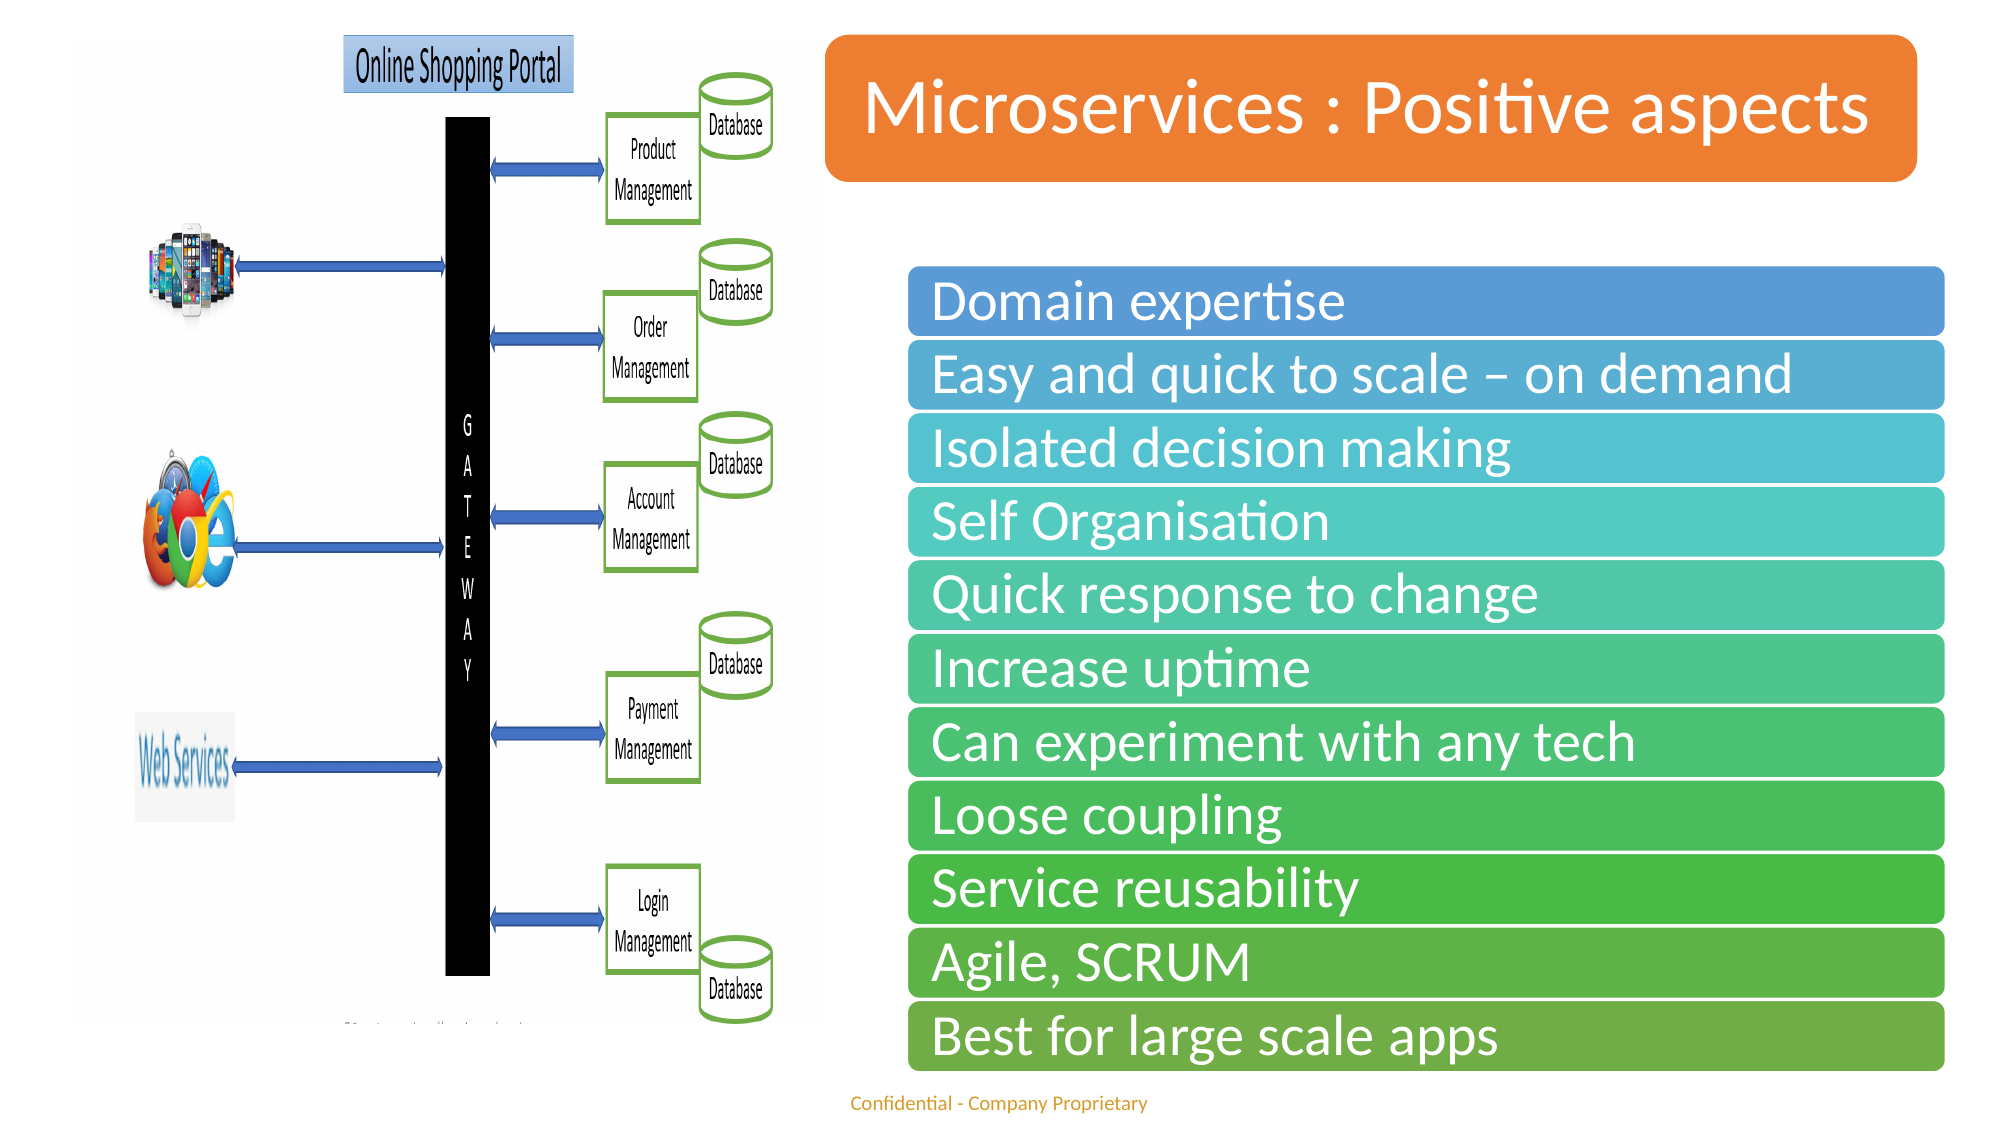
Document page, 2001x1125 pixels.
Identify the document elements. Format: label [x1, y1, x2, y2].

text_box [907, 264, 1946, 1073]
text_box [823, 22, 1919, 233]
picture [66, 35, 824, 1024]
